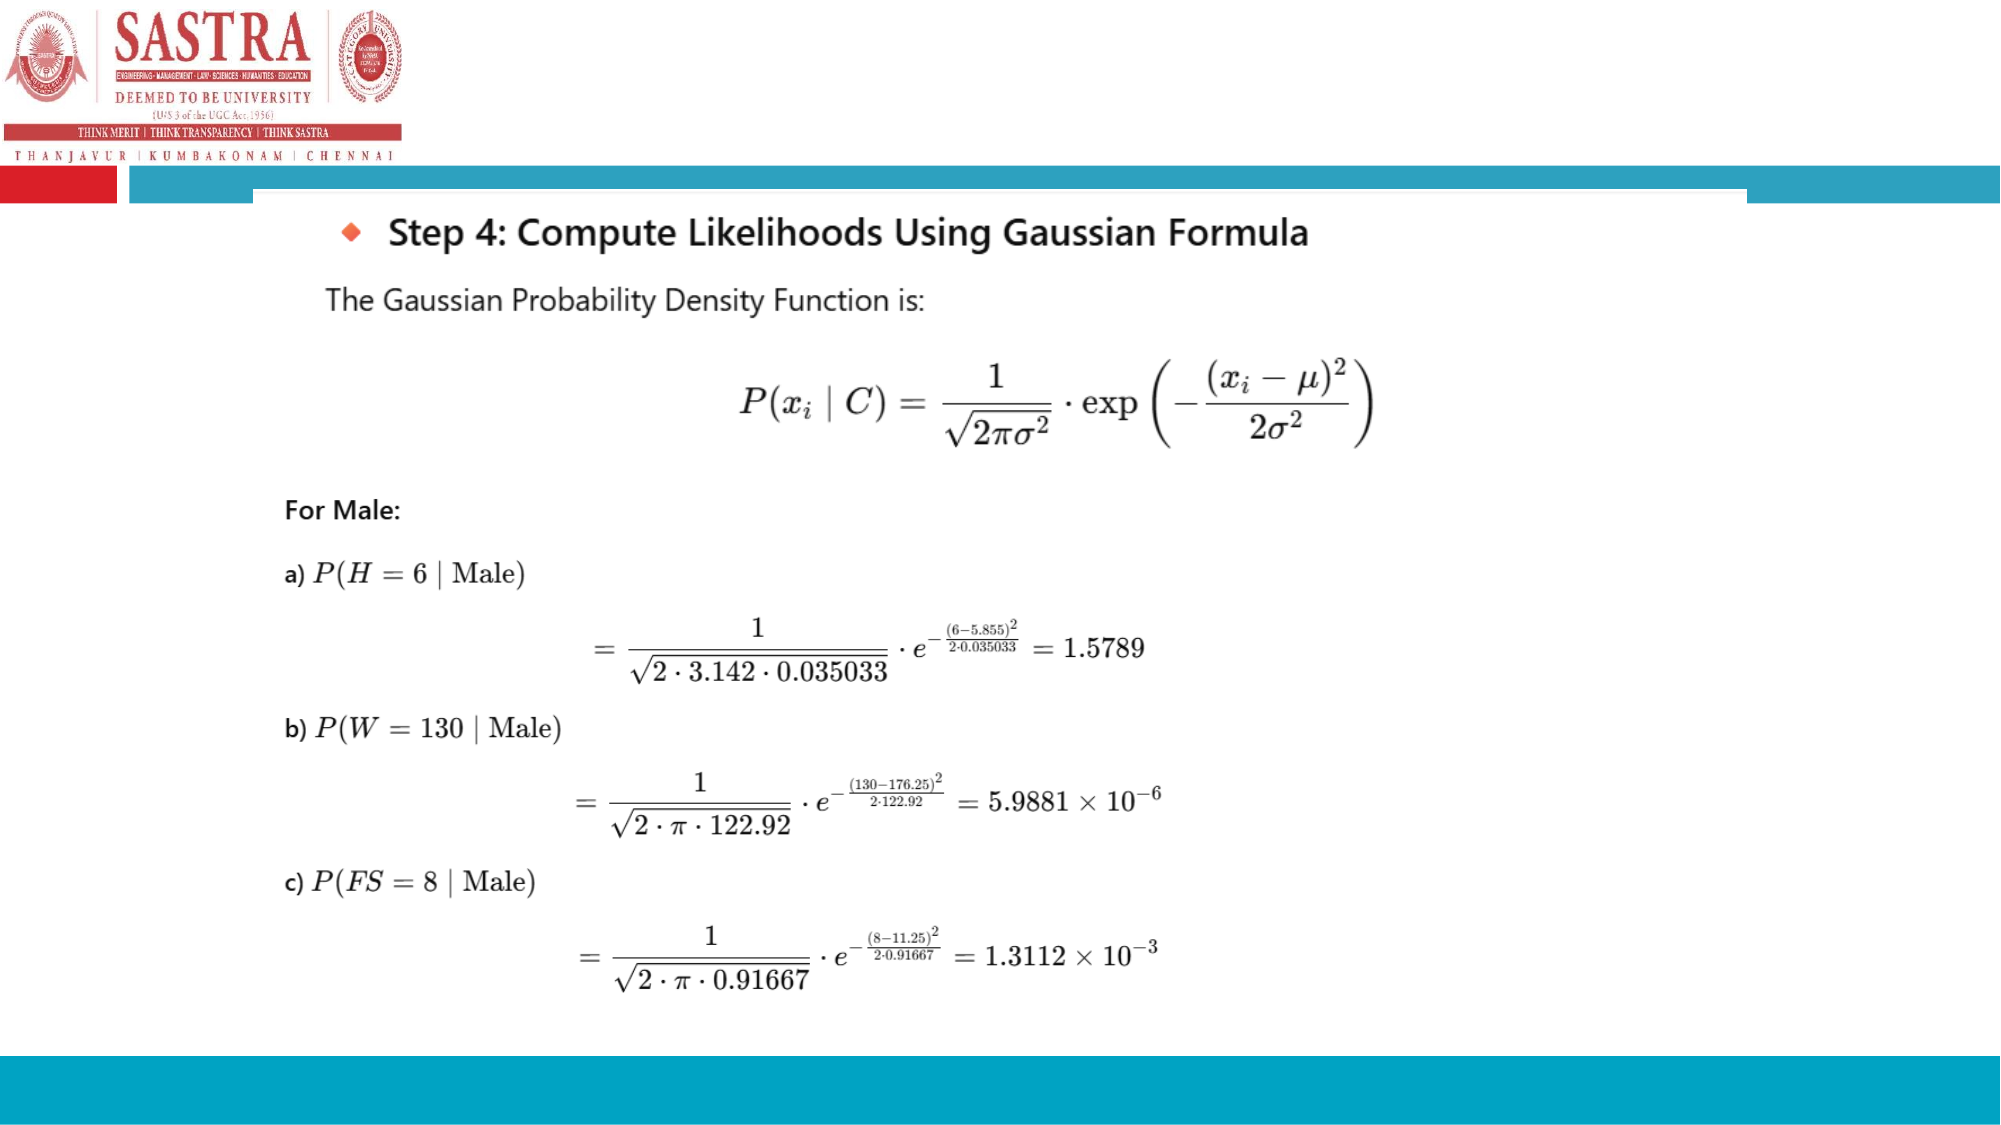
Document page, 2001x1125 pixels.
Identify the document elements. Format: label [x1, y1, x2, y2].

picture [2, 9, 402, 164]
picture [253, 188, 1747, 1015]
